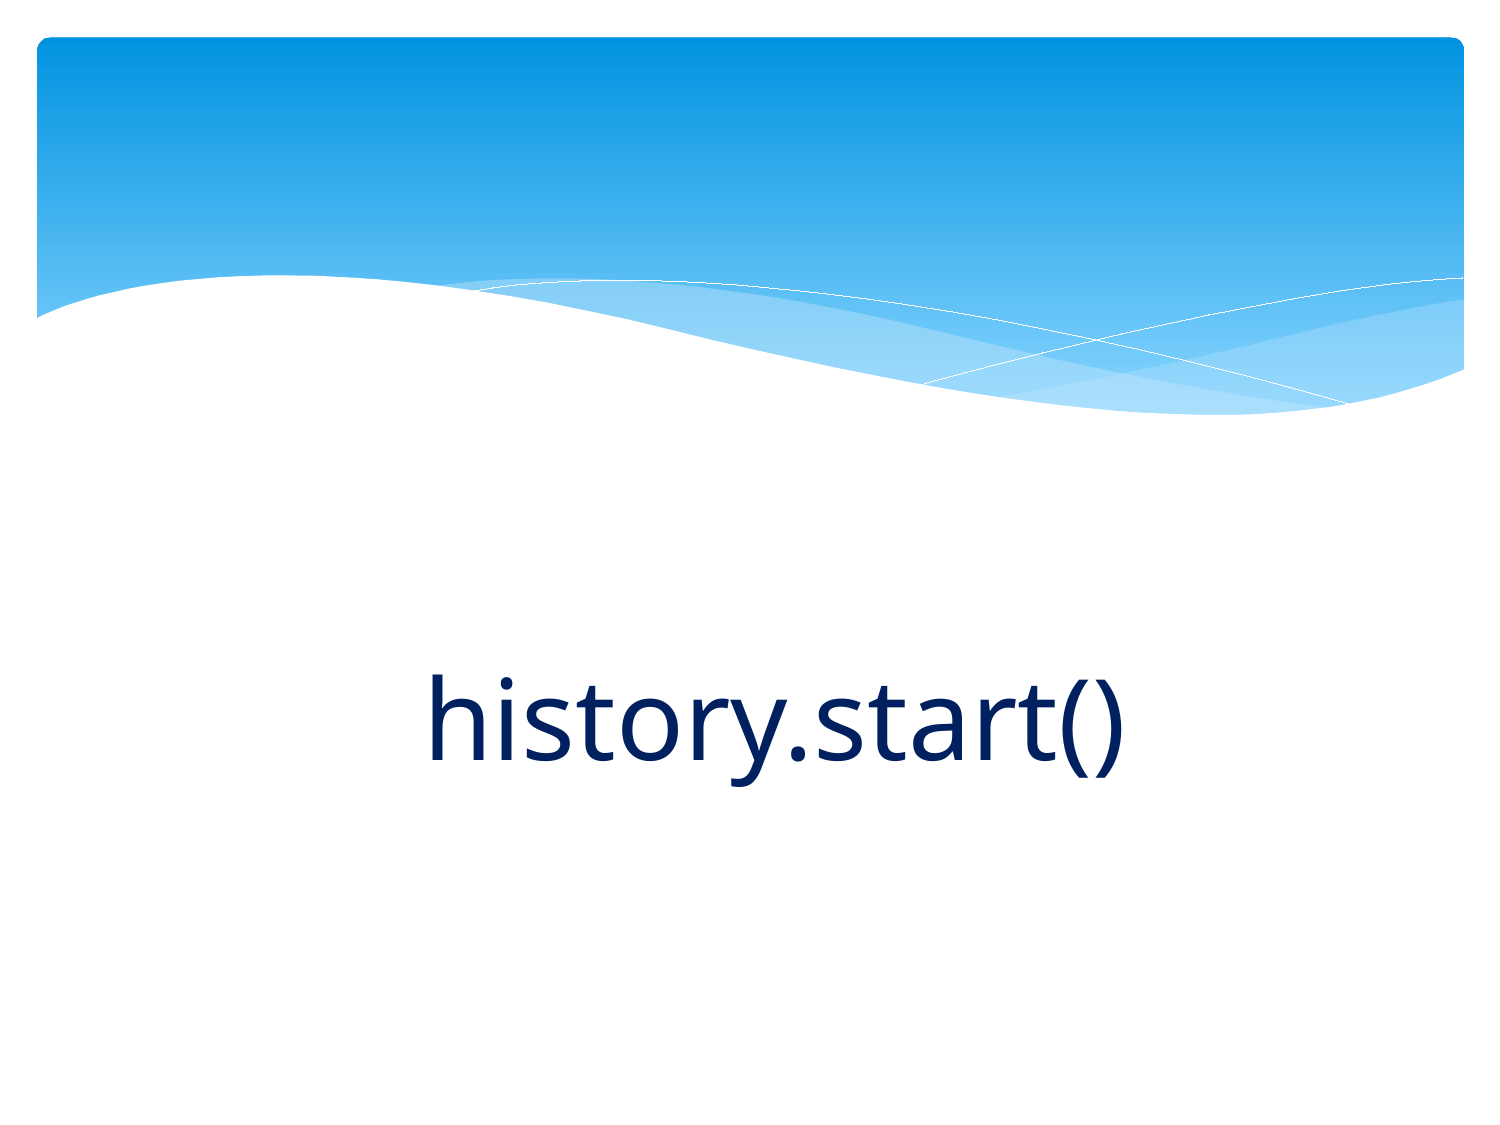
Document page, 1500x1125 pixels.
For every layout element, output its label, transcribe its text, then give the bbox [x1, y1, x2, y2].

title history.start() [99, 612, 1450, 818]
